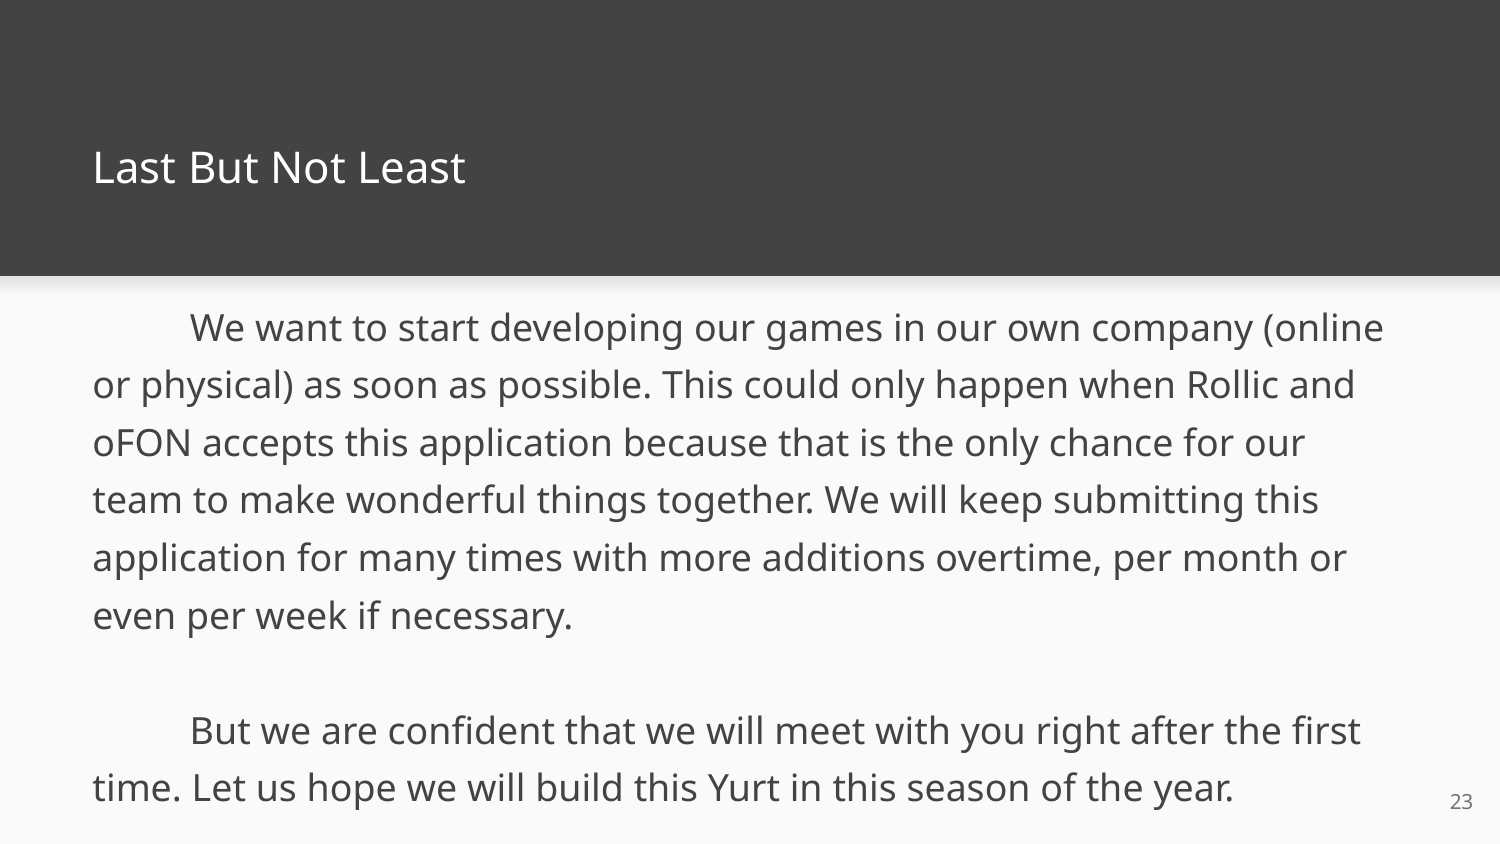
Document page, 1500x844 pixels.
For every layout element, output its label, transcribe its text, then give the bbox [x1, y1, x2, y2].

slide_number 23 [1398, 770, 1489, 835]
title Last But Not Least [77, 21, 1427, 248]
title We want to start developing our games in our own company (online or physical) as soon as possible. This could only happen when Rollic and oFON accepts this application because that is the only chance for our team to make wonderful things together. We will keep submitting this application for many times with more additions overtime, per month or even per week if necessary. But we are confident that we will meet with you right after the first time. Let us hope we will build this Yurt in this season of the year. [77, 448, 1427, 653]
